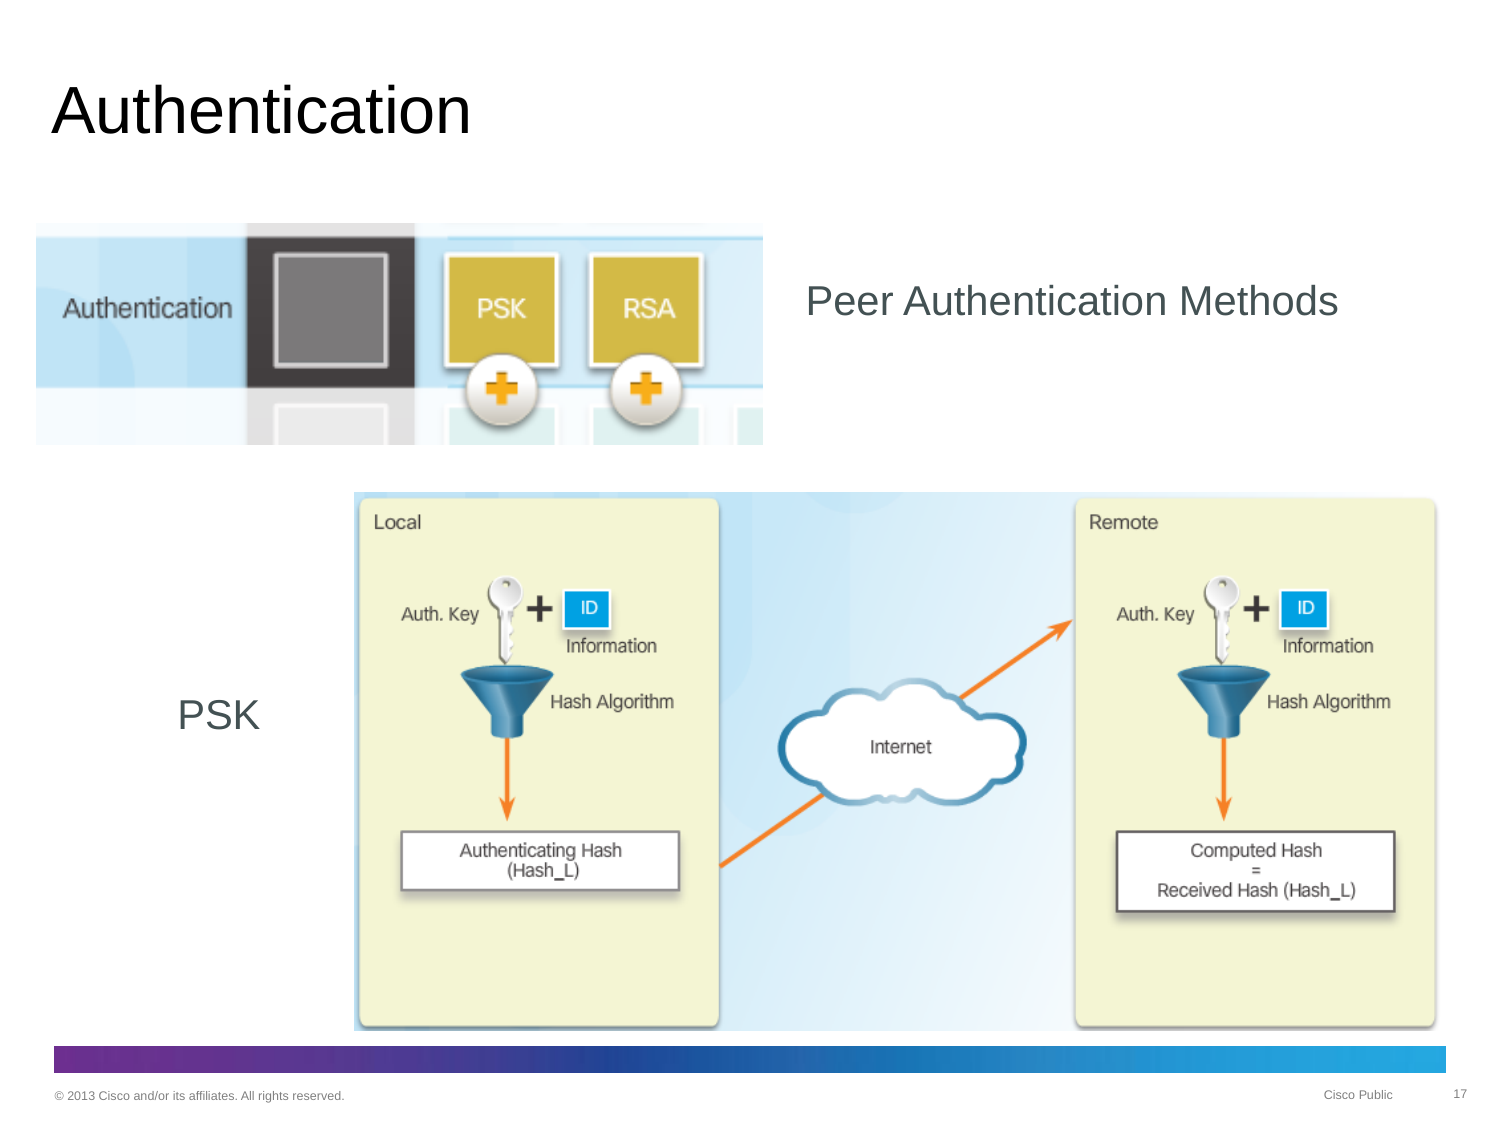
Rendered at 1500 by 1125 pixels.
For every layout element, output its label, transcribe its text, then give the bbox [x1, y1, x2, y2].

title Authentication [37, 17, 1447, 155]
picture [354, 492, 1441, 1031]
text_box PSK [162, 684, 289, 772]
picture [35, 223, 763, 446]
picture [54, 1046, 1446, 1073]
text_box Peer Authentication Methods [790, 270, 1371, 358]
